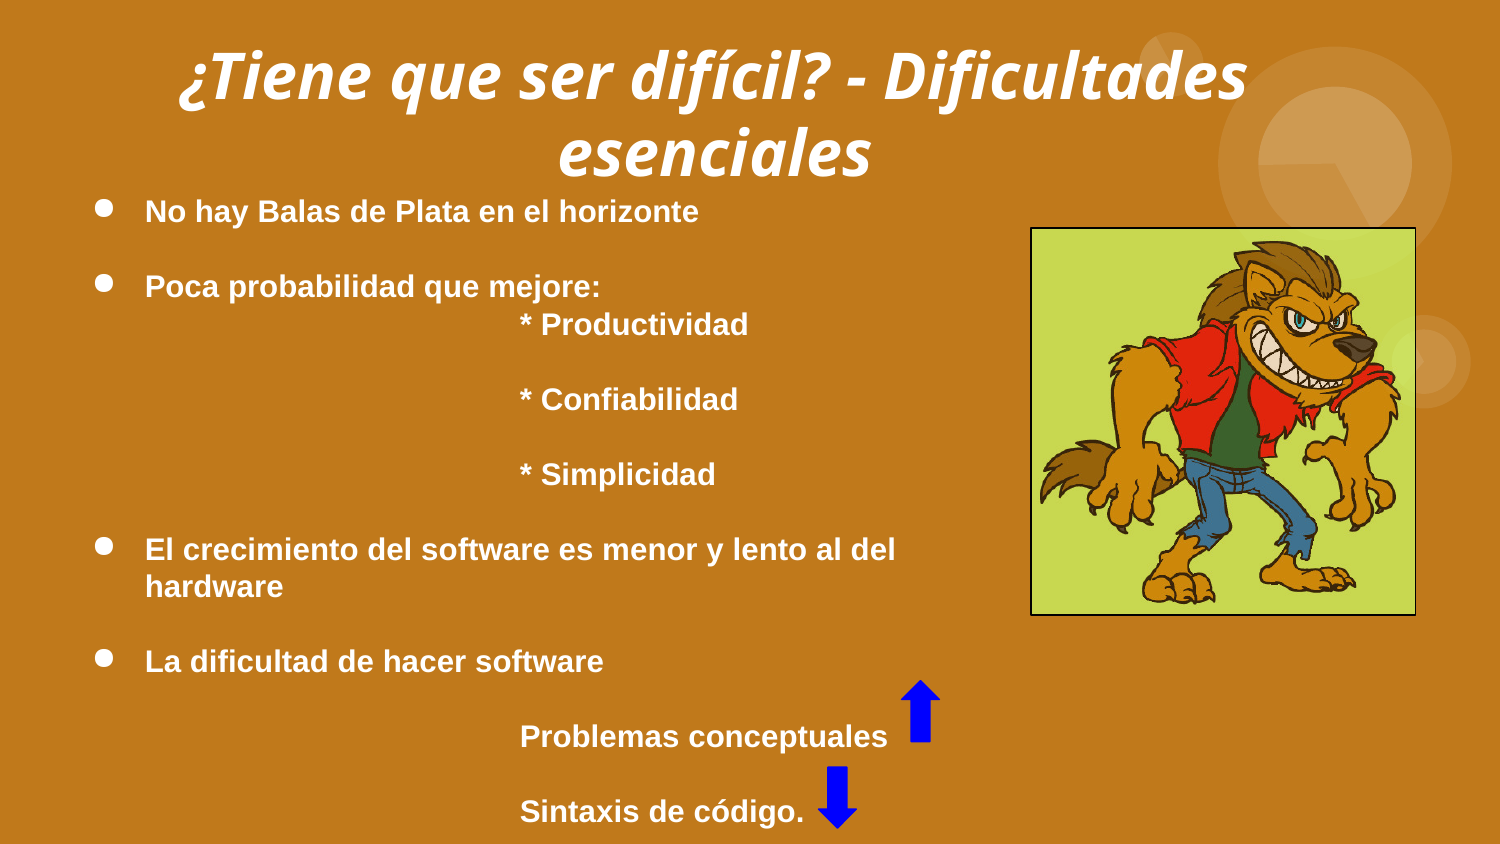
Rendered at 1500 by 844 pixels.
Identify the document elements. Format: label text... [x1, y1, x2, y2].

text_box [901, 680, 940, 742]
title ¿Tiene que ser difícil? - Dificultades esenciales [34, 20, 1396, 204]
text_box No hay Balas de Plata en el horizonte Poca probabilidad que mejore: * Productividad * Confiabilidad * Simplicidad El crecimiento del software es menor y lento al del hardware La dificultad de hacer software Problemas conceptuales Sintaxis de código. [54, 176, 959, 626]
text_box [818, 767, 857, 829]
picture [1031, 228, 1415, 615]
